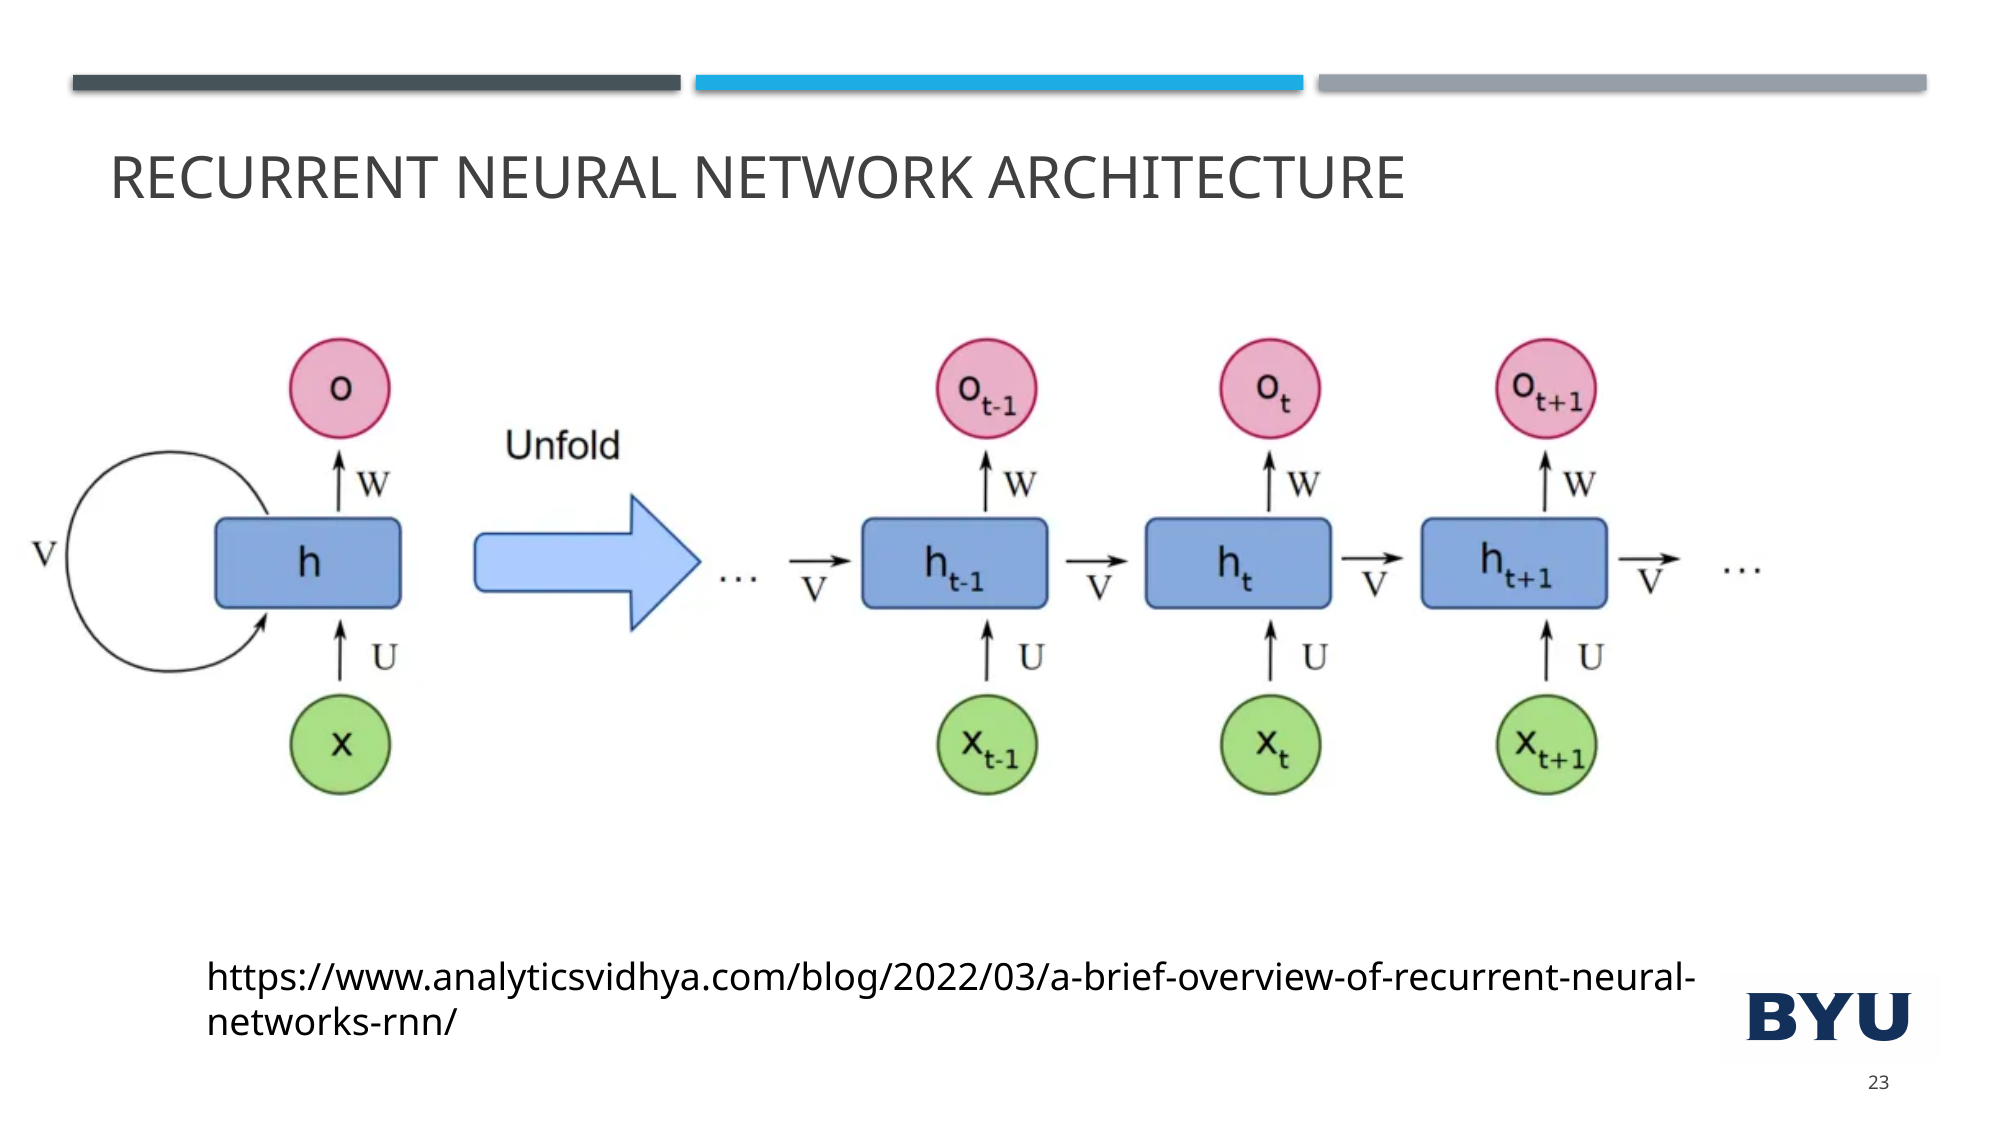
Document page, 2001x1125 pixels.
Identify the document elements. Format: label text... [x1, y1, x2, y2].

text_box https://www.analyticsvidhya.com/blog/2022/03/a-brief-overview-of-recurrent-neural-networks-rnn/ [191, 945, 1808, 1051]
picture [1718, 972, 1941, 1062]
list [0, 298, 1790, 827]
title Recurrent Neural Network Architecture [94, 119, 1904, 218]
slide_number 23 [1732, 1053, 1905, 1114]
